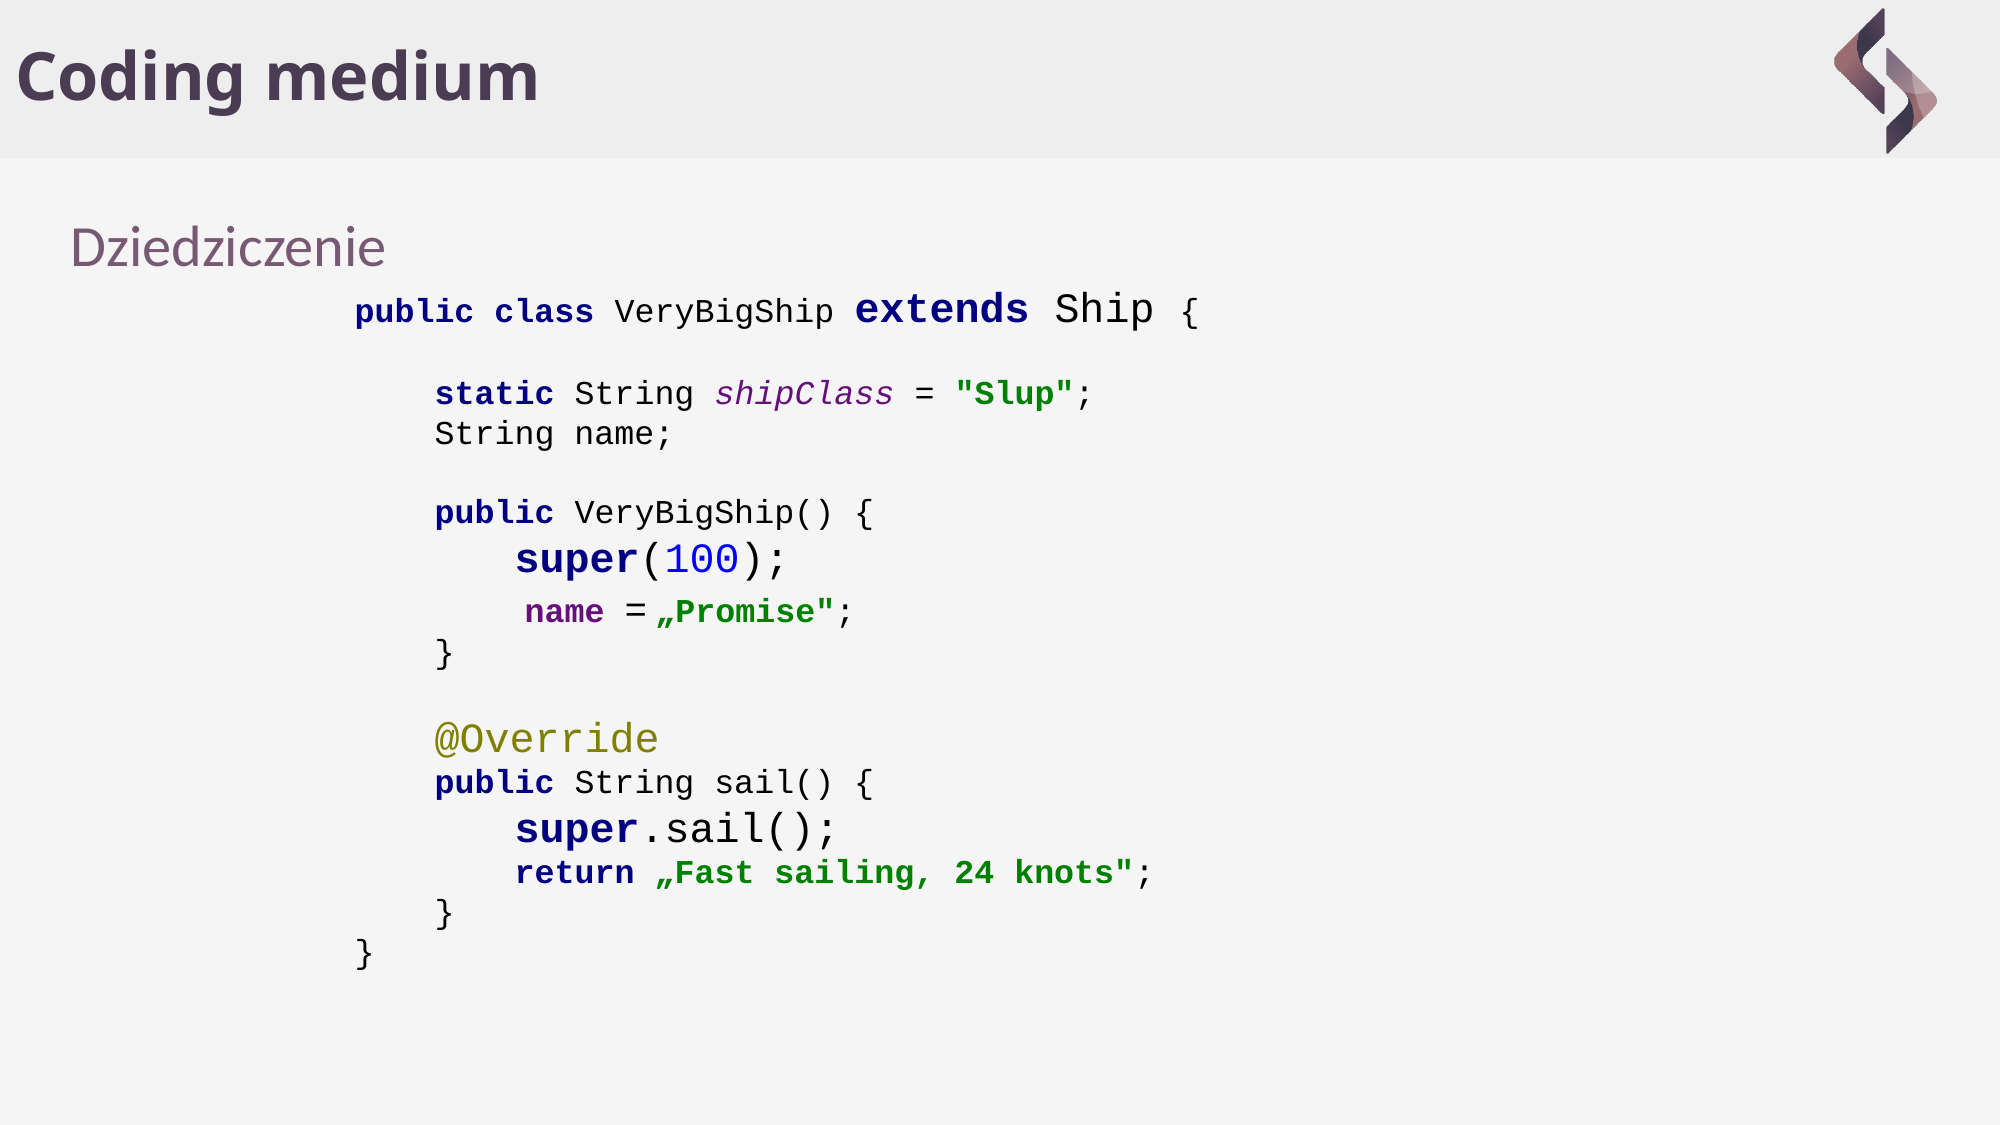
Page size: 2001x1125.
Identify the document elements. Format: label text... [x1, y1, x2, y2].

list Dziedziczenie [55, 208, 1486, 292]
text_box public class VeryBigShip extends Ship { static String shipClass = "Slup"; String name; public VeryBigShip() { super(100); name = „Promise"; } @Override public String sail() { super.sail(); return „Fast sailing, 24 knots"; } } [339, 273, 1693, 978]
title Coding medium [0, 0, 1788, 158]
picture [1787, 0, 2001, 166]
